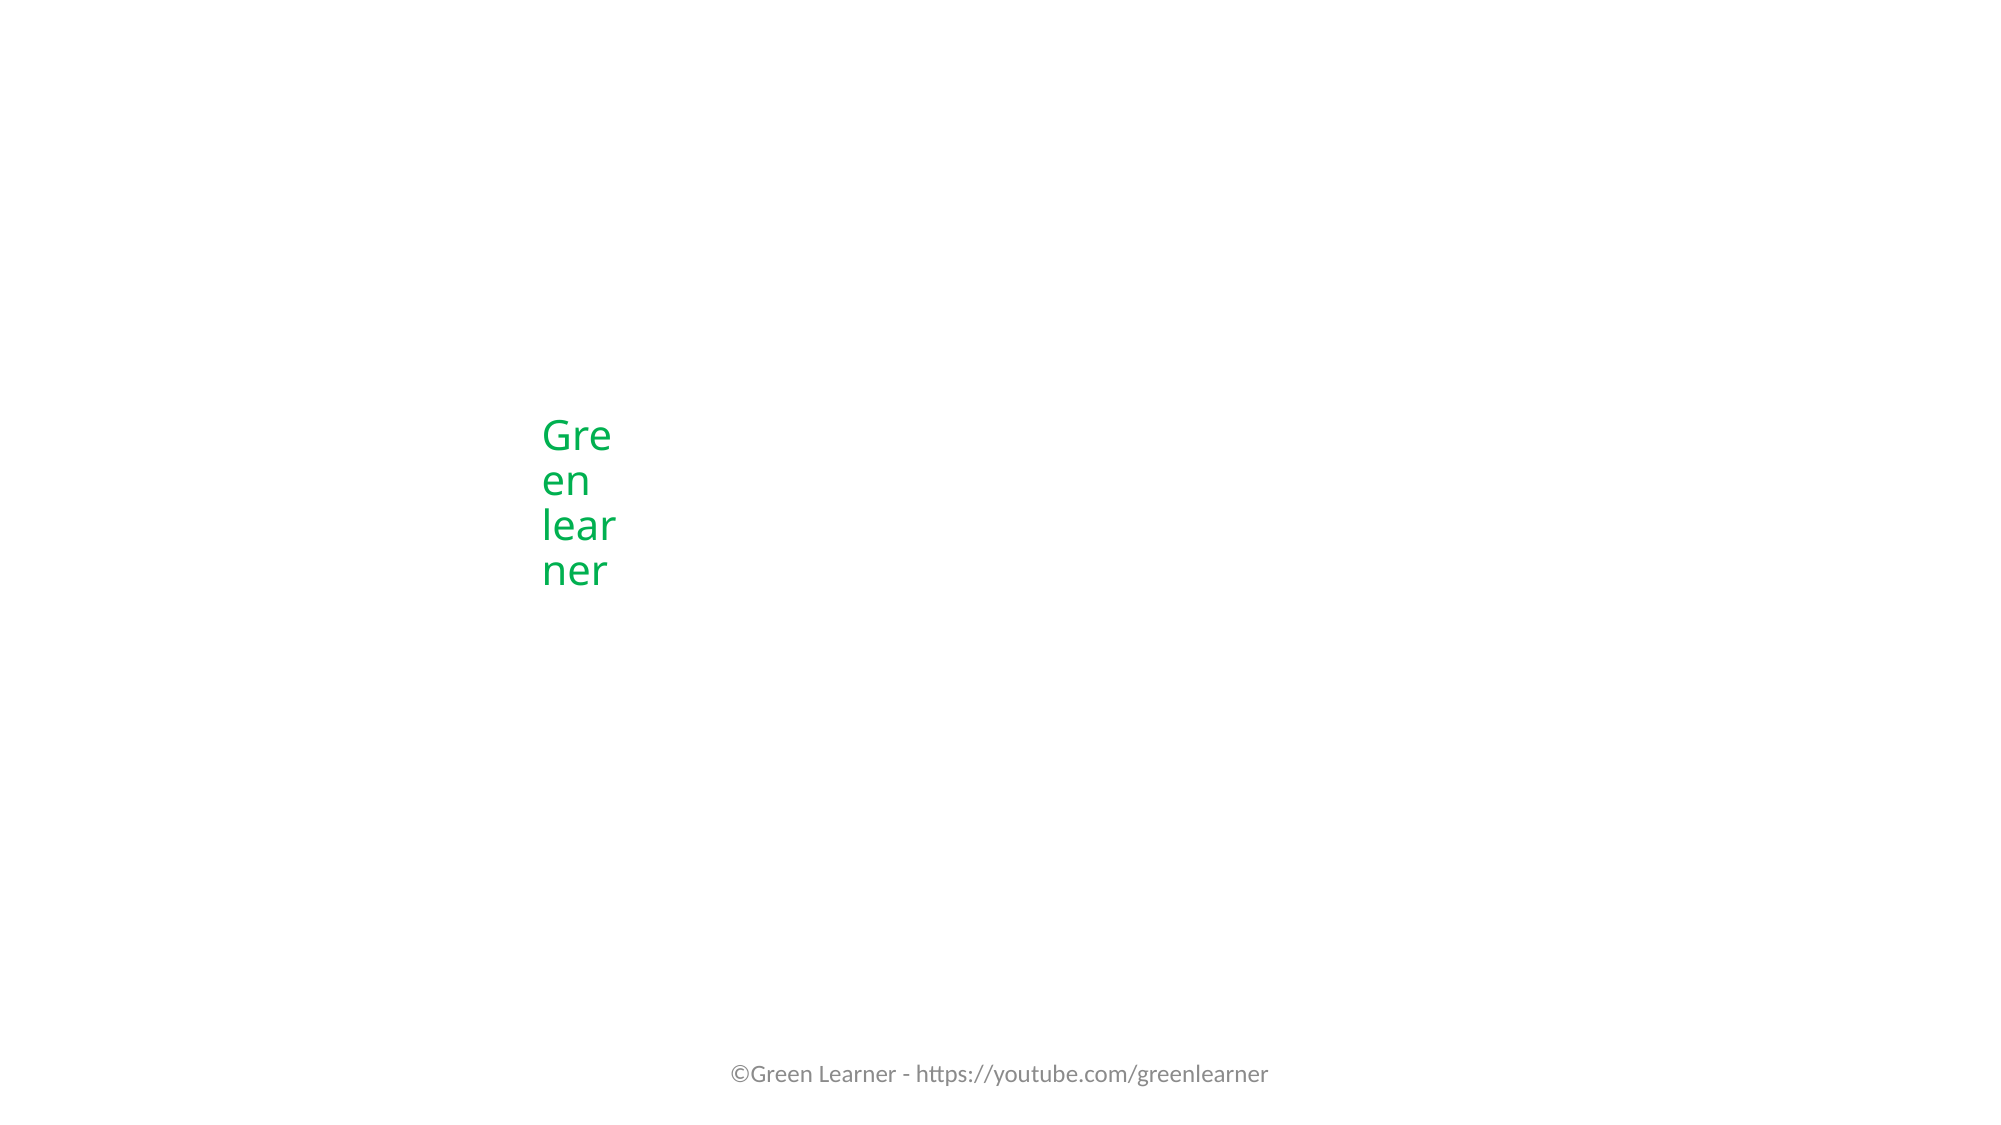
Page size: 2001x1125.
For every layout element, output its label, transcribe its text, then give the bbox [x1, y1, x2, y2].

title Green learner [526, 446, 648, 563]
footer ©Green Learner - https://youtube.com/greenlearner [662, 1042, 1338, 1103]
